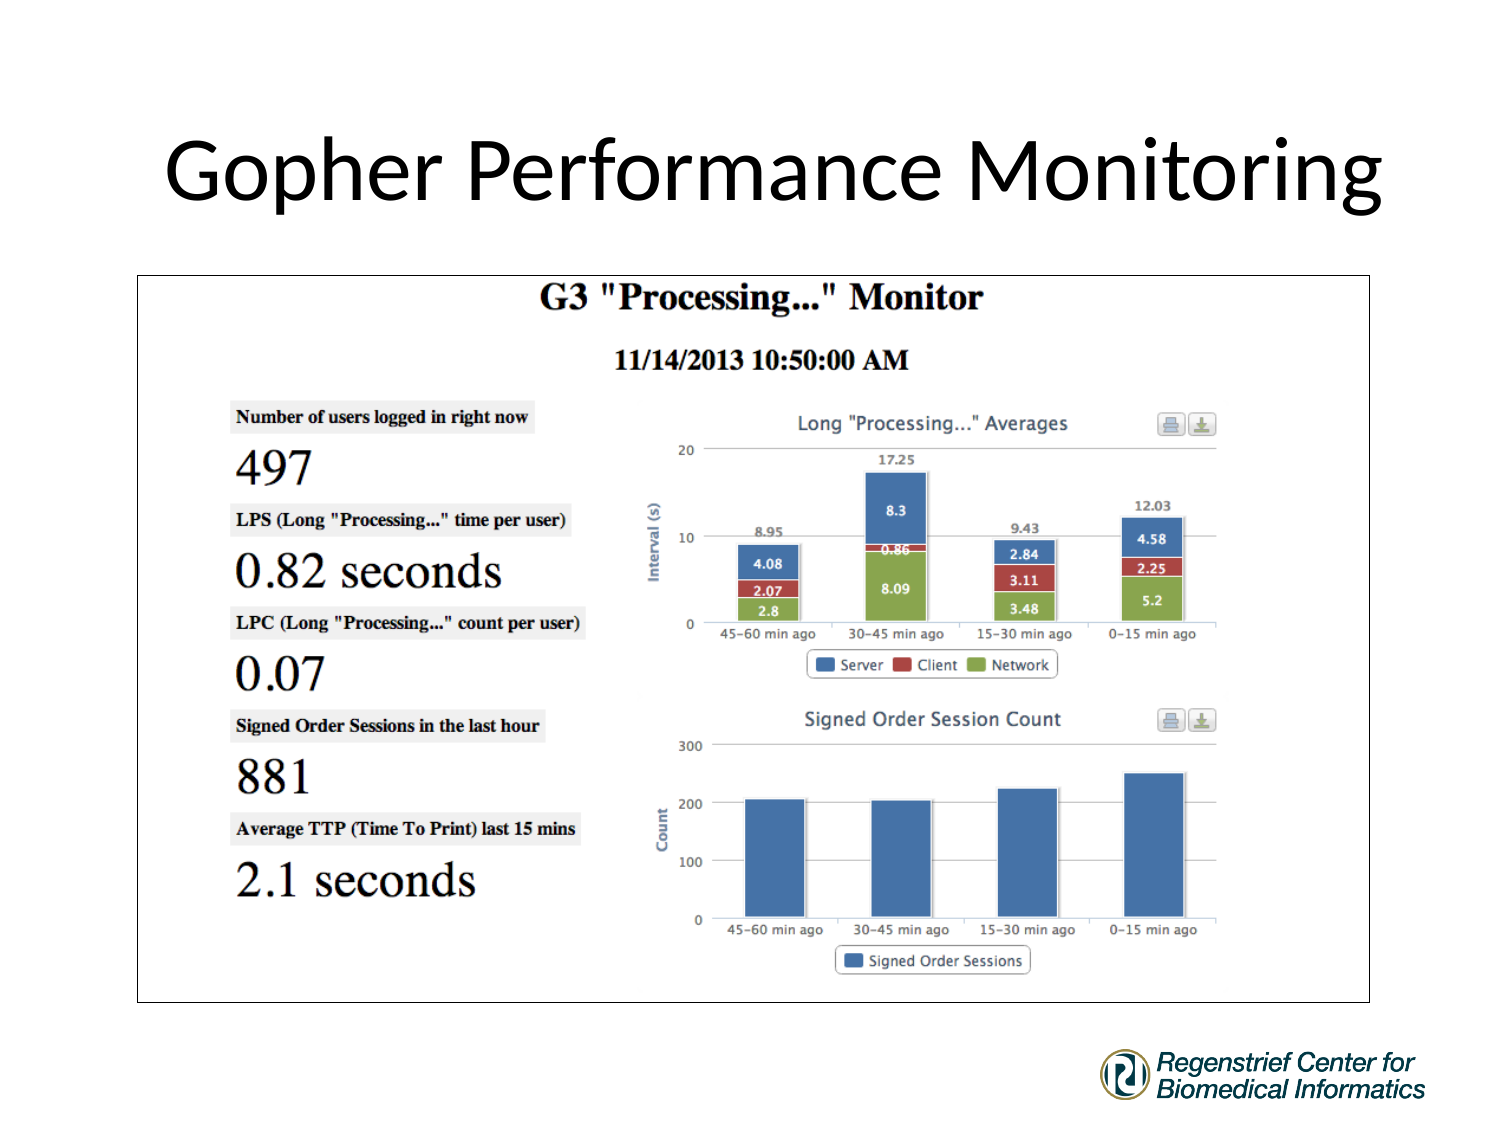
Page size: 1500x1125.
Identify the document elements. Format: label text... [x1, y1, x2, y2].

text_box Gopher Performance Monitoring [99, 70, 1450, 258]
picture [137, 274, 1371, 1003]
picture [1100, 1049, 1425, 1100]
